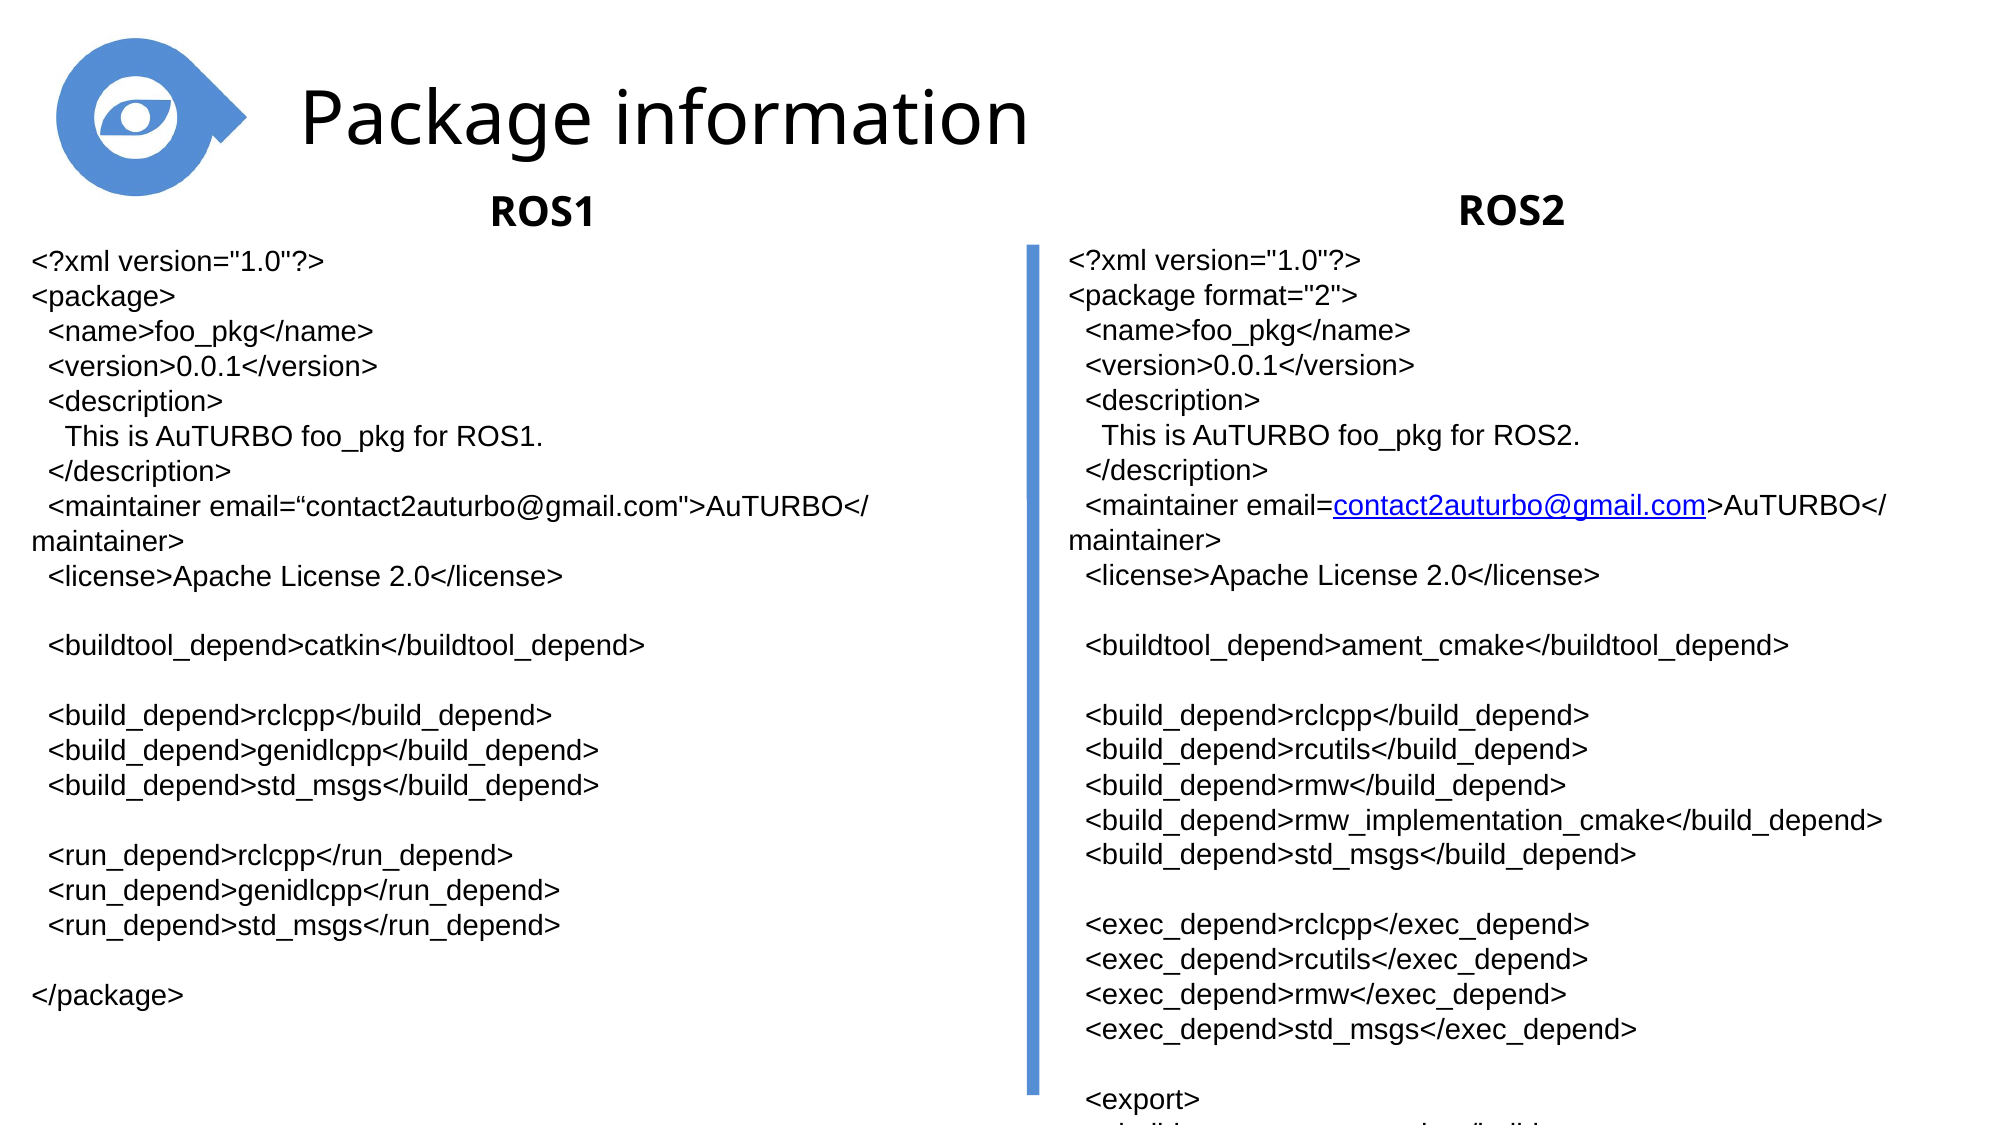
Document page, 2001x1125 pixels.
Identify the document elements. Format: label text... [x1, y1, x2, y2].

text_box <?xml version="1.0"?> <package> <name>foo_pkg</name> <version>0.0.1</version> <description> This is AuTURBO foo_pkg for ROS1. </description> <maintainer email=“contact2auturbo@gmail.com">AuTURBO</maintainer> <license>Apache License 2.0</license> <buildtool_depend>catkin</buildtool_depend> <build_depend>rclcpp</build_depend> <build_depend>genidlcpp</build_depend> <build_depend>std_msgs</build_depend> <run_depend>rclcpp</run_depend> <run_depend>genidlcpp</run_depend> <run_depend>std_msgs</run_depend> </package> [16, 234, 1017, 1019]
text_box ROS2 [1049, 176, 1974, 245]
text_box Package information [285, 62, 763, 168]
text_box ROS1 [81, 177, 1006, 234]
text_box <?xml version="1.0"?> <package format="2"> <name>foo_pkg</name> <version>0.0.1</version> <description> This is AuTURBO foo_pkg for ROS2. </description> <maintainer email=contact2auturbo@gmail.com>AuTURBO</maintainer> <license>Apache License 2.0</license> <buildtool_depend>ament_cmake</buildtool_depend> <build_depend>rclcpp</build_depend> <build_depend>rcutils</build_depend> <build_depend>rmw</build_depend> <build_depend>rmw_implementation_cmake</build_depend> <build_depend>std_msgs</build_depend> <exec_depend>rclcpp</exec_depend> <exec_depend>rcutils</exec_depend> <exec_depend>rmw</exec_depend> <exec_depend>std_msgs</exec_depend> <export> <build_type>ament_cmake</build_type> </export> </package> [1053, 234, 1983, 1125]
picture [55, 20, 247, 211]
